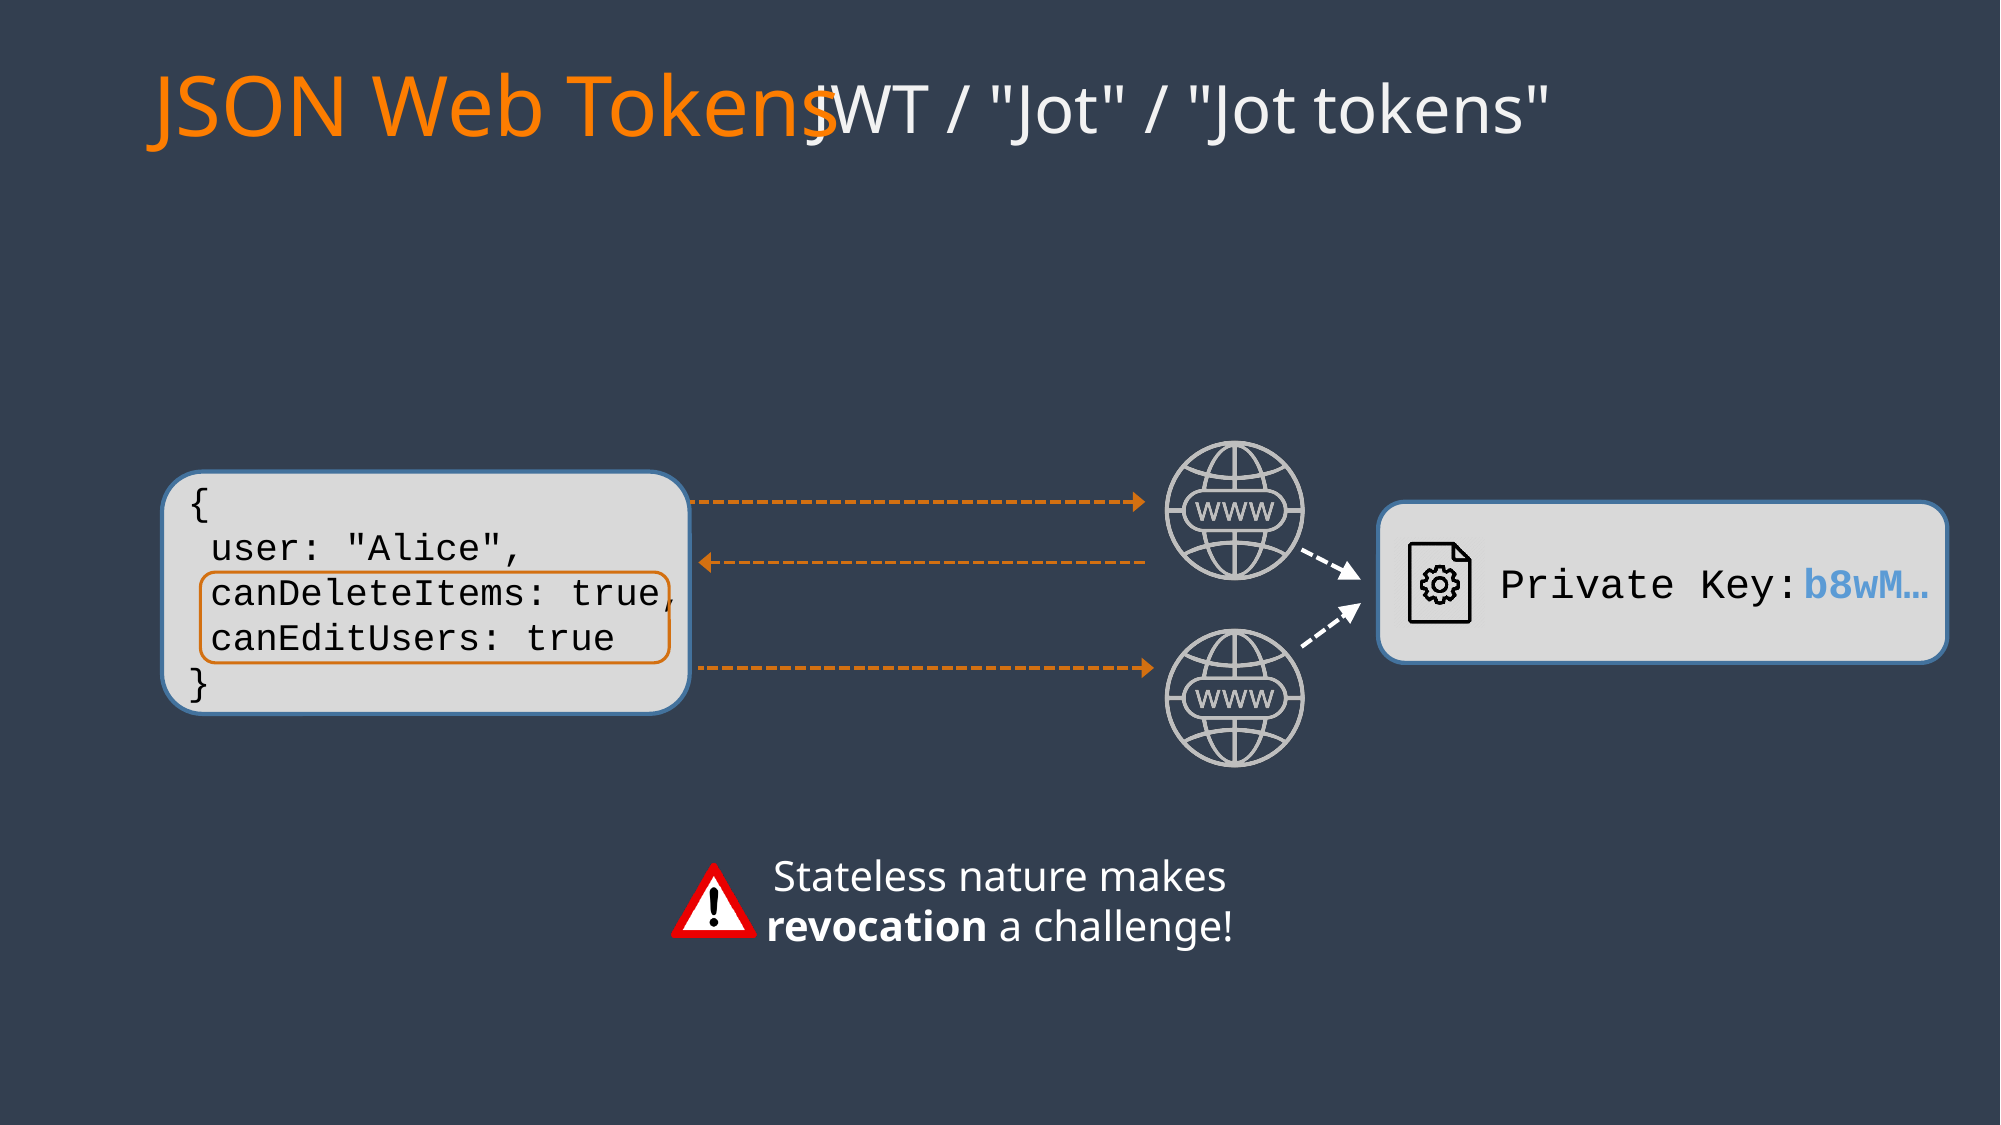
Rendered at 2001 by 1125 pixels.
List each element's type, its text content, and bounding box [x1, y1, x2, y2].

text_box Stateless nature makes revocation a challenge! [707, 841, 1293, 957]
picture [1394, 537, 1485, 628]
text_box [1301, 603, 1361, 647]
text_box [0, 0, 2000, 160]
text_box JSON Web Tokens [138, 45, 1186, 161]
text_box { user: "Alice", canDeleteItems: true, canEditUsers: true } [173, 470, 718, 710]
text_box Private Key: [1485, 549, 1840, 615]
picture [1159, 616, 1313, 780]
text_box [199, 571, 671, 664]
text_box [1301, 549, 1361, 580]
text_box [1377, 500, 1949, 664]
picture [1159, 428, 1313, 592]
text_box b8wM… [1840, 549, 1944, 615]
text_box [160, 482, 173, 703]
picture [669, 861, 758, 939]
text_box [182, 710, 669, 715]
text_box JWT / "Jot" / "Jot tokens" [1186, 59, 1568, 155]
